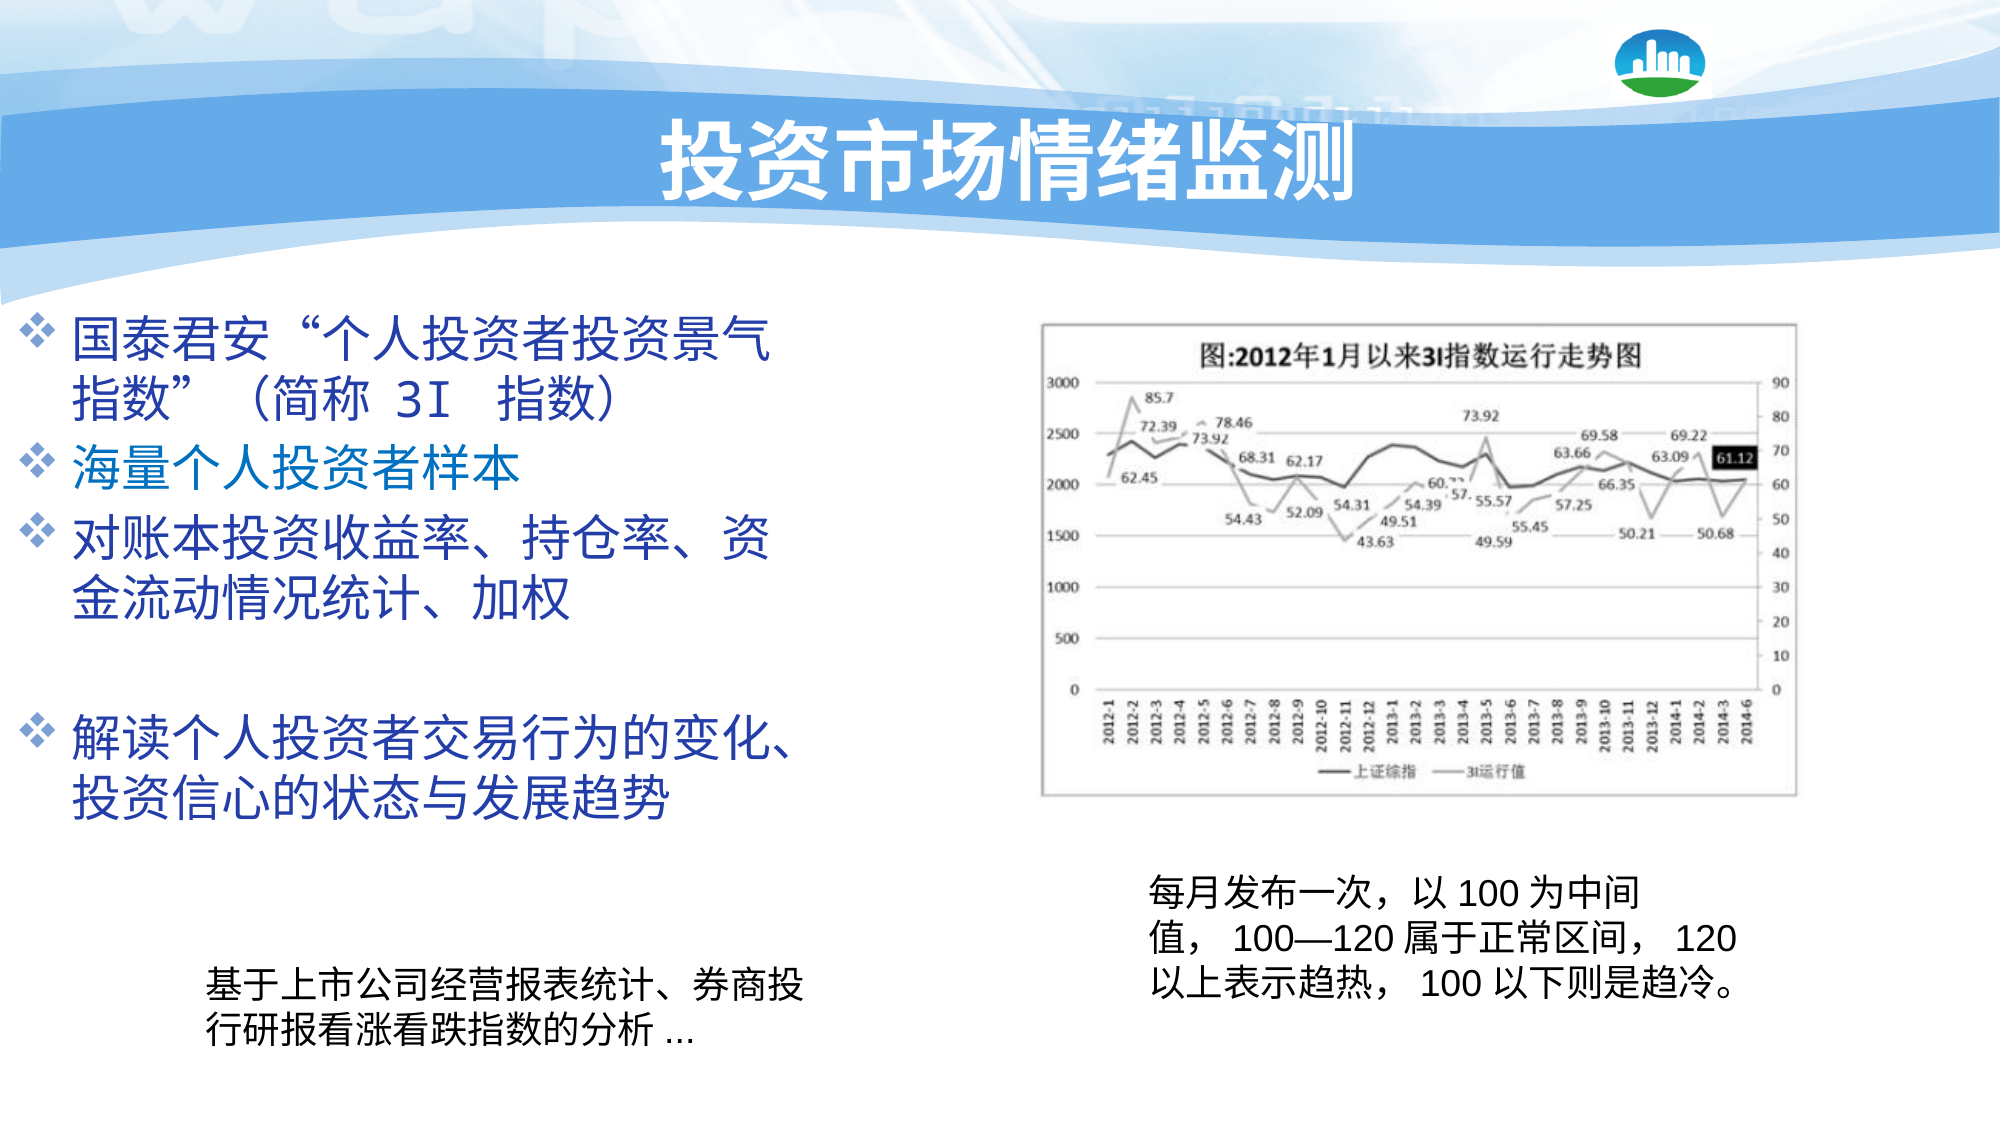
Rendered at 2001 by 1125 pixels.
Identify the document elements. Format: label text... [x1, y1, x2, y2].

text_box 每月发布一次，以100为中间值，100—120属于正常区间，120以上表示趋热，100以下则是趋冷。 [1133, 862, 1780, 1012]
title 投资市场情绪监测 [199, 112, 1817, 206]
picture [1037, 319, 1818, 805]
picture [0, 0, 2000, 112]
list 国泰君安“个人投资者投资景气指数”（简称 3I 指数） 海量个人投资者样本 对账本投资收益率、持仓率、资金流动情况统计、加权 解读个人投资者交易行为的变化、投资信心的状态与发展趋势 [0, 299, 810, 1014]
text_box 基于上市公司经营报表统计、券商投行研报看涨看跌指数的分析... [190, 953, 855, 1059]
